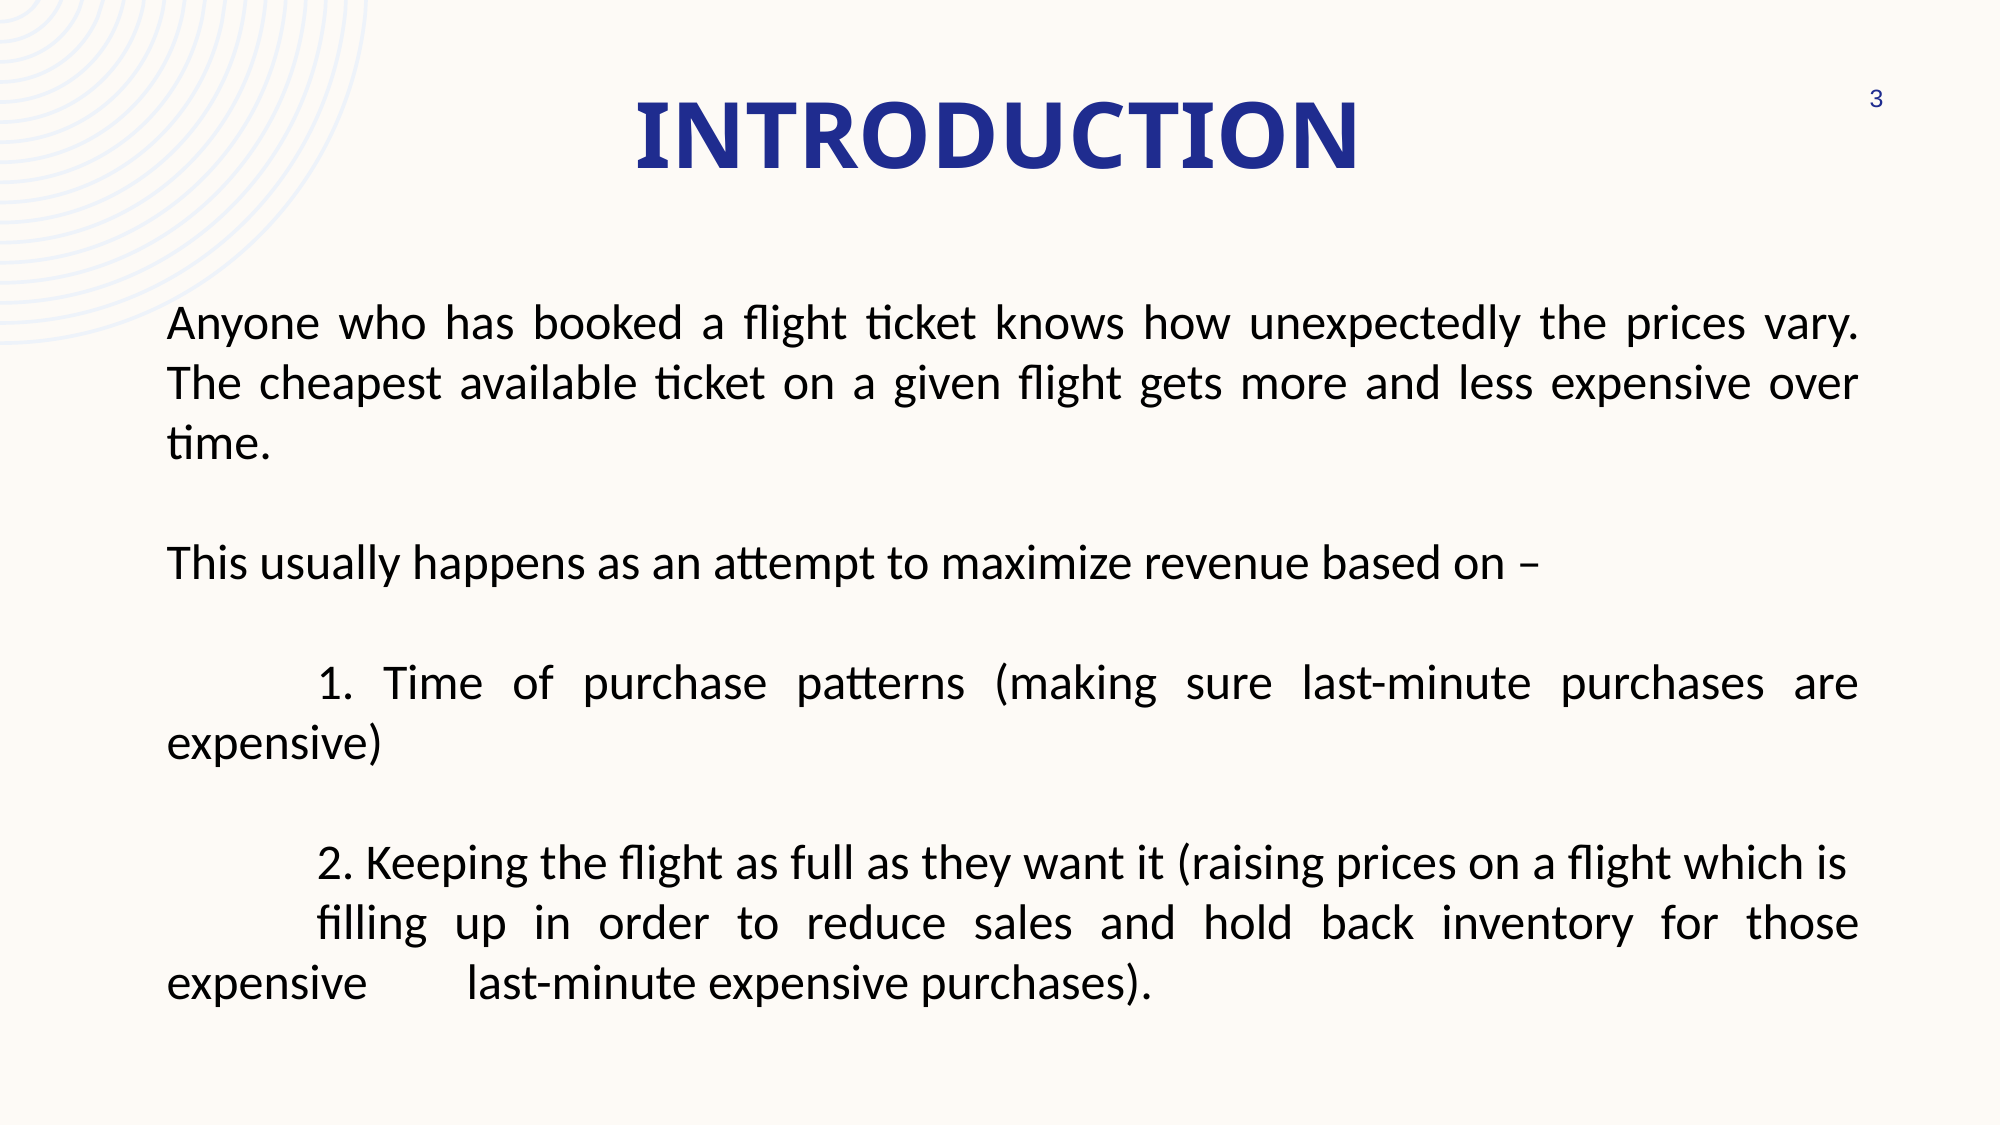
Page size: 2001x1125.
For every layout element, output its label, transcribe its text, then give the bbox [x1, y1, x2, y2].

text_box Anyone who has booked a flight ticket knows how unexpectedly the prices vary. The cheapest available ticket on a given flight gets more and less expensive over time. This usually happens as an attempt to maximize revenue based on – 1. Time of purchase patterns (making sure last-minute purchases are expensive) 2. Keeping the flight as full as they want it (raising prices on a flight which is filling up in order to reduce sales and hold back inventory for those expensive last-minute expensive purchases). [151, 282, 1875, 1077]
slide_number 3 [1795, 75, 1958, 120]
title Introduction [124, 69, 1875, 196]
